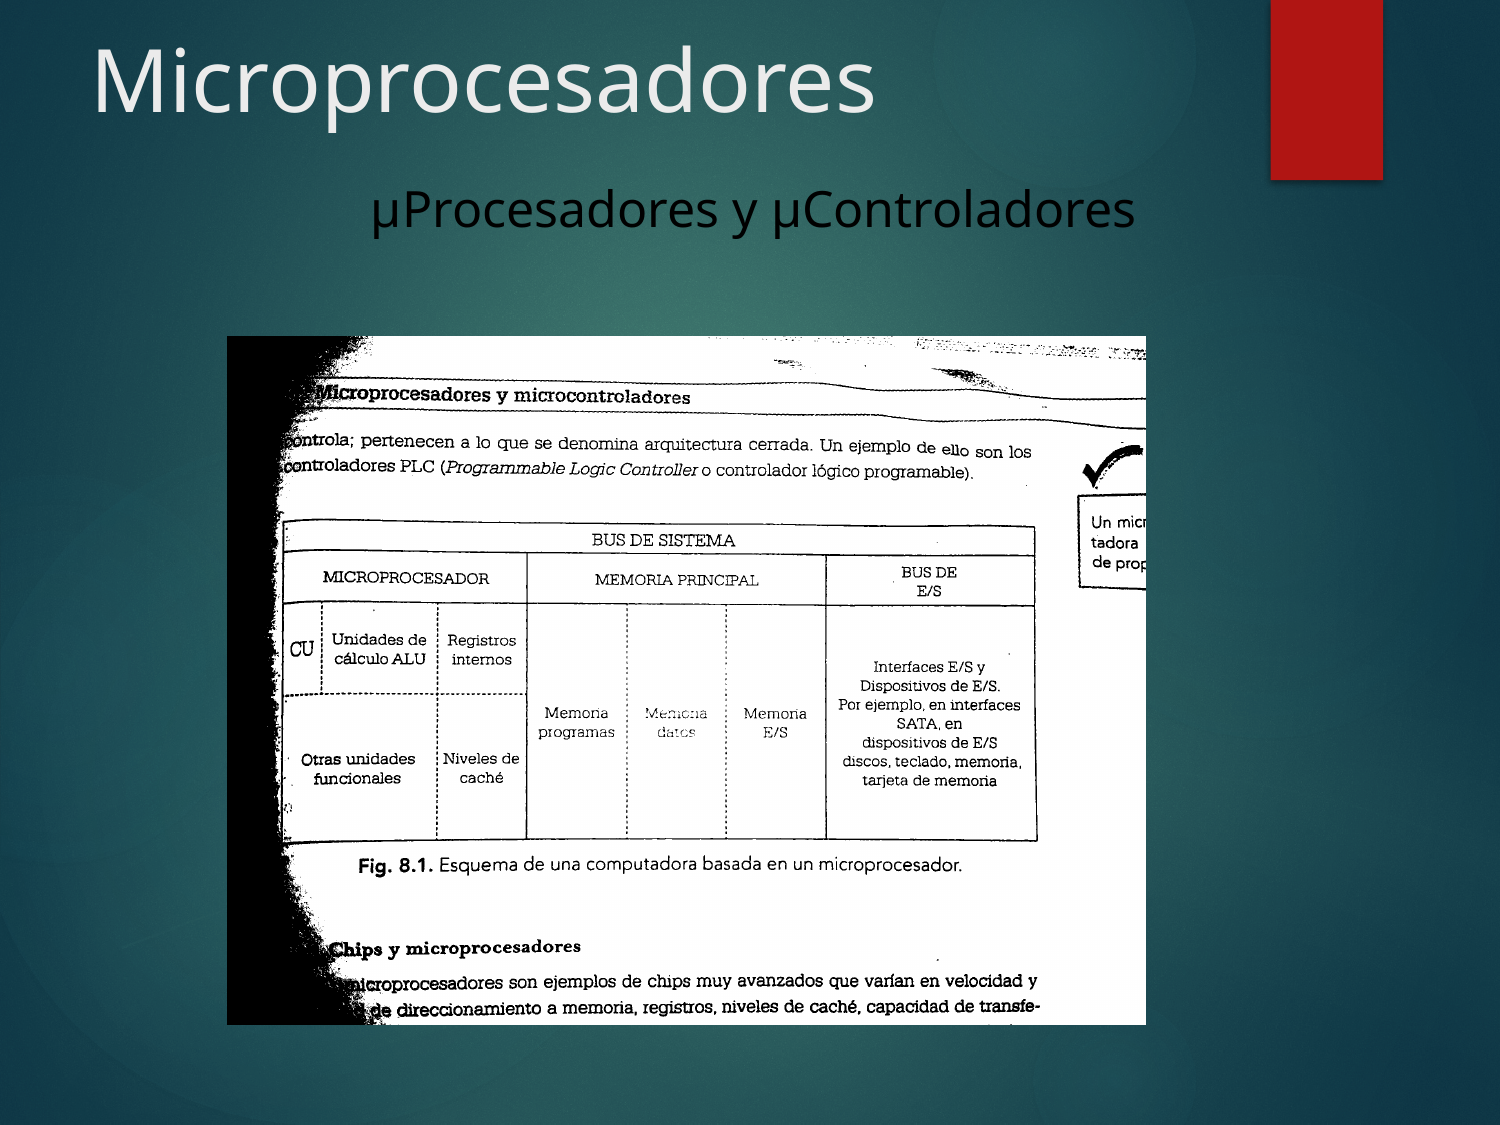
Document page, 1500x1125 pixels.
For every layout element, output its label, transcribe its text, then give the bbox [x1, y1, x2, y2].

text_box μProcesadores y μControladores [50, 170, 1457, 245]
title Microprocesadores [75, 17, 1425, 170]
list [226, 336, 1146, 1026]
